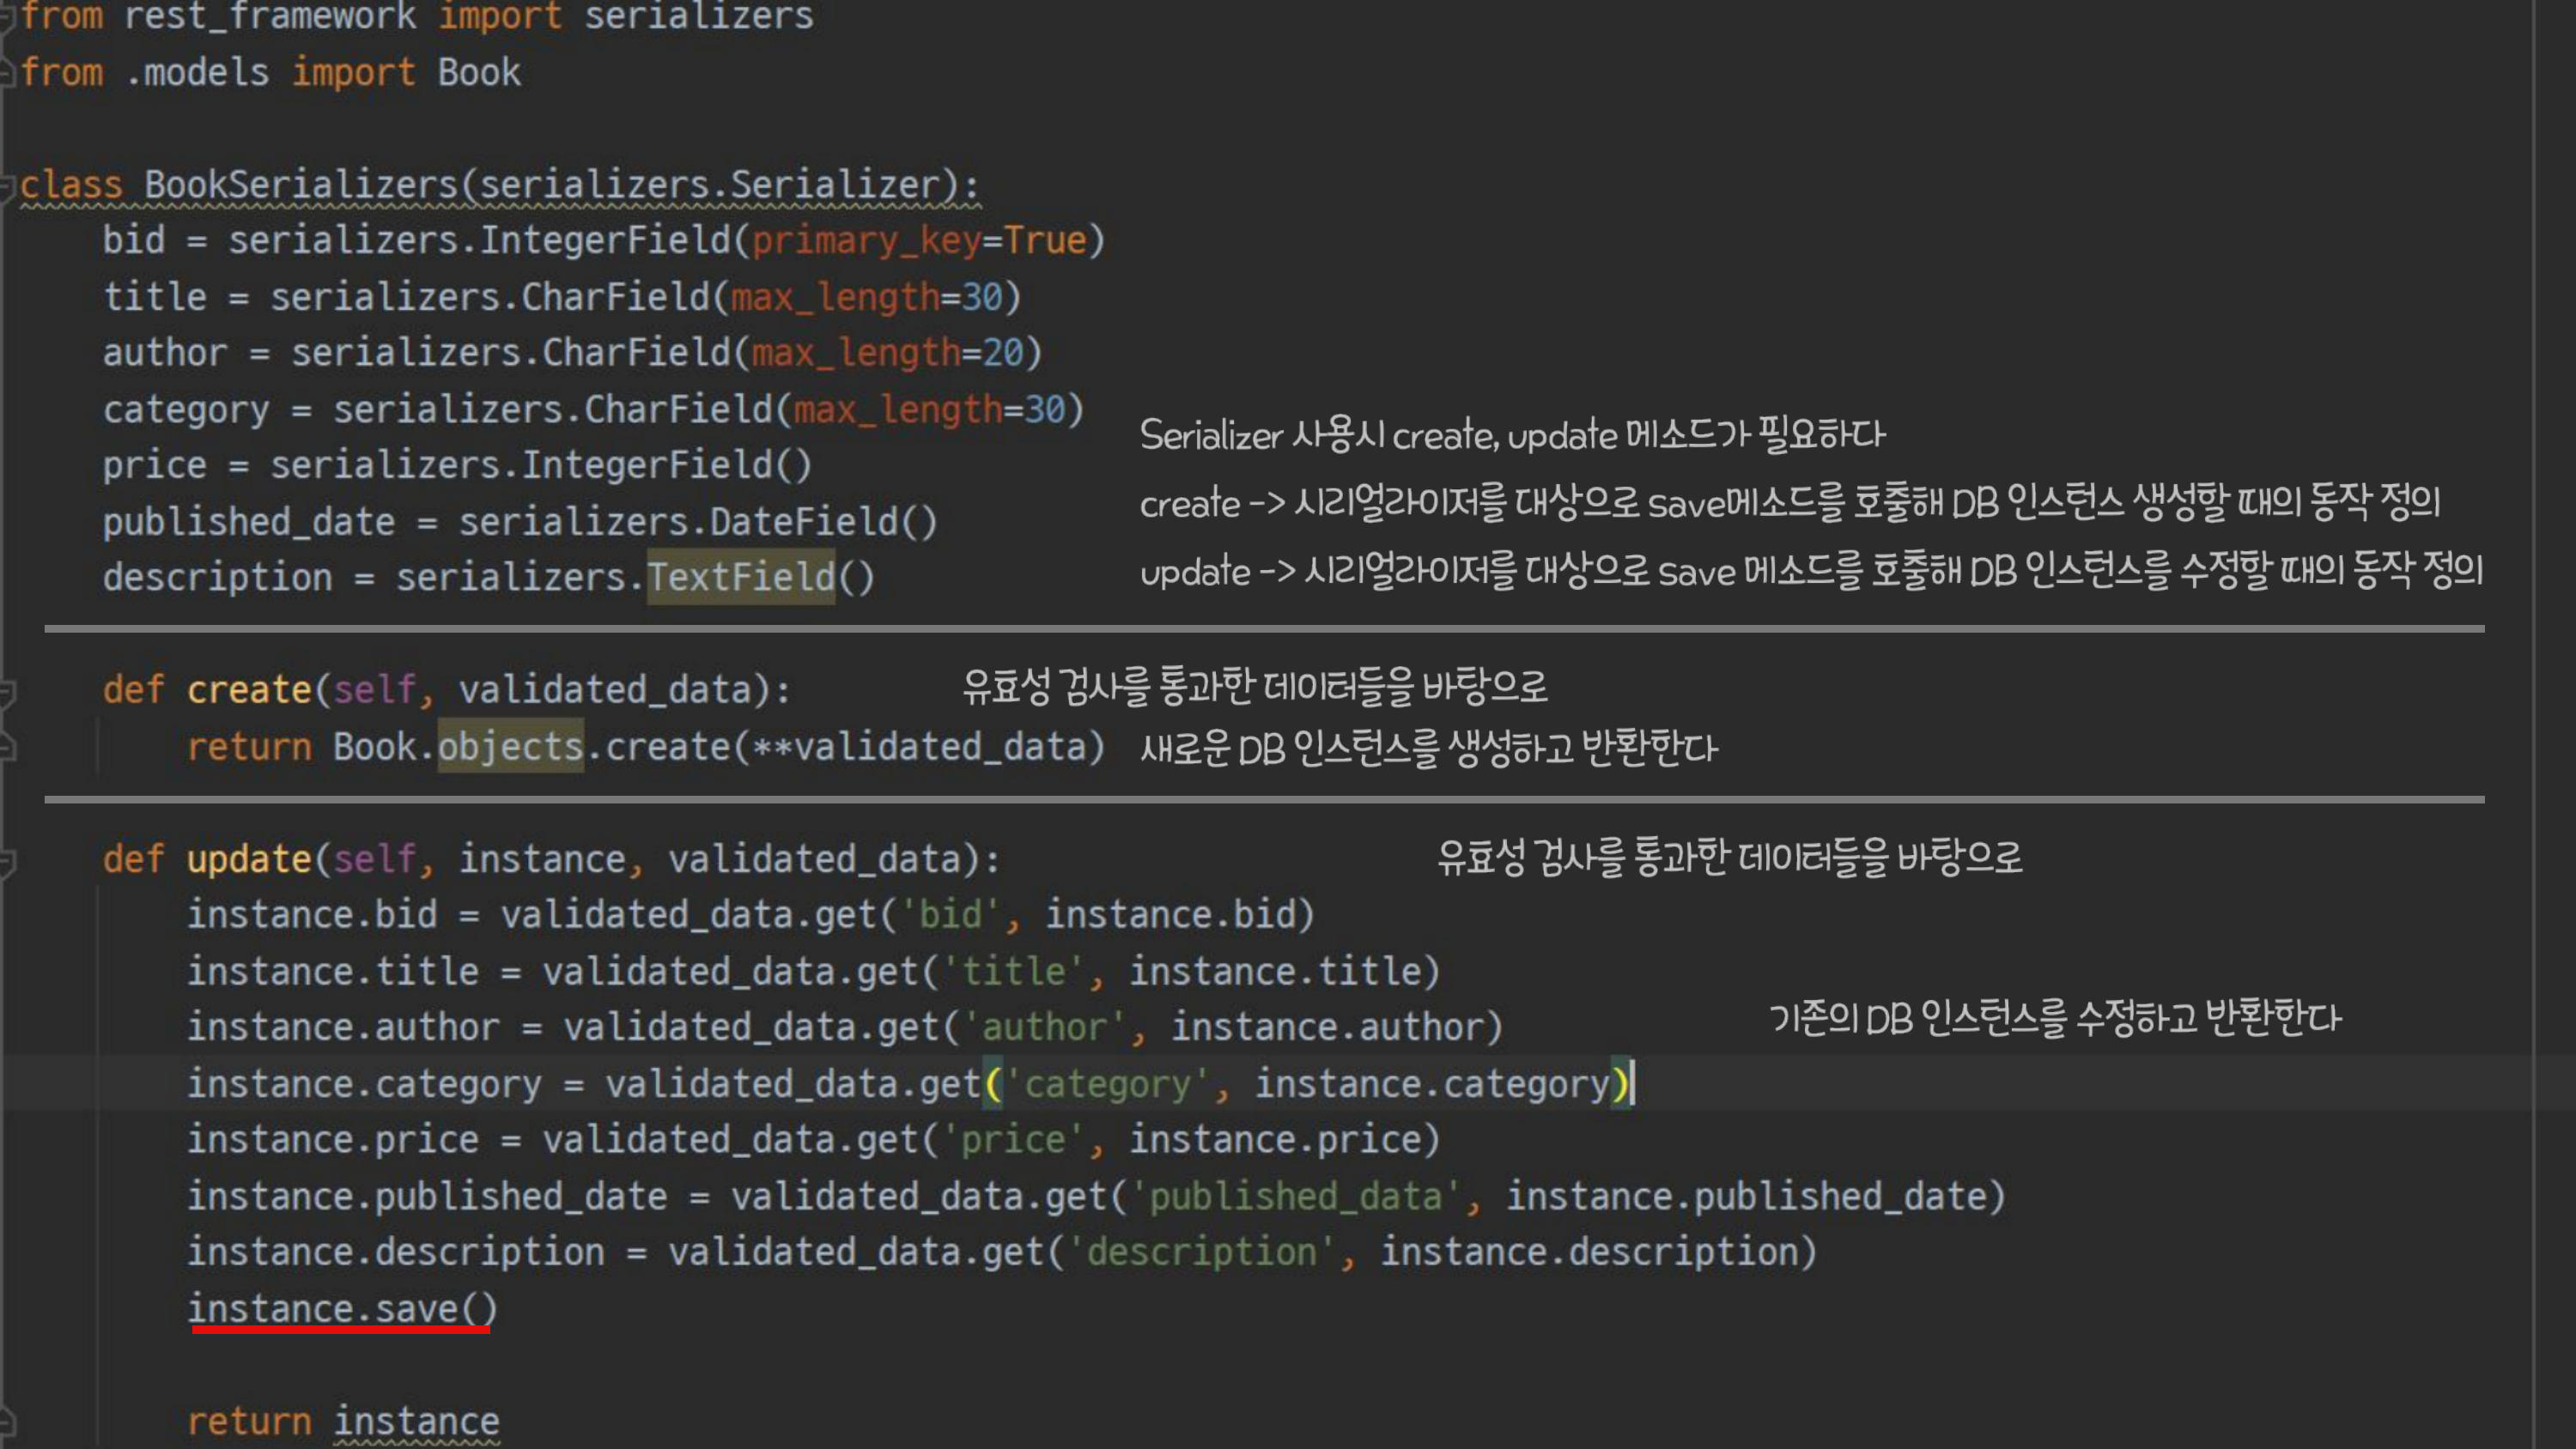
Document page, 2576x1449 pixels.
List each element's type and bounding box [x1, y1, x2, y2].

picture [1762, 979, 2367, 1061]
text_box [0, 0, 2576, 1449]
text_box [192, 1325, 490, 1334]
text_box [44, 795, 2485, 804]
text_box [44, 624, 2485, 634]
picture [1133, 394, 2503, 620]
picture [1430, 817, 2048, 900]
picture [955, 646, 1745, 791]
